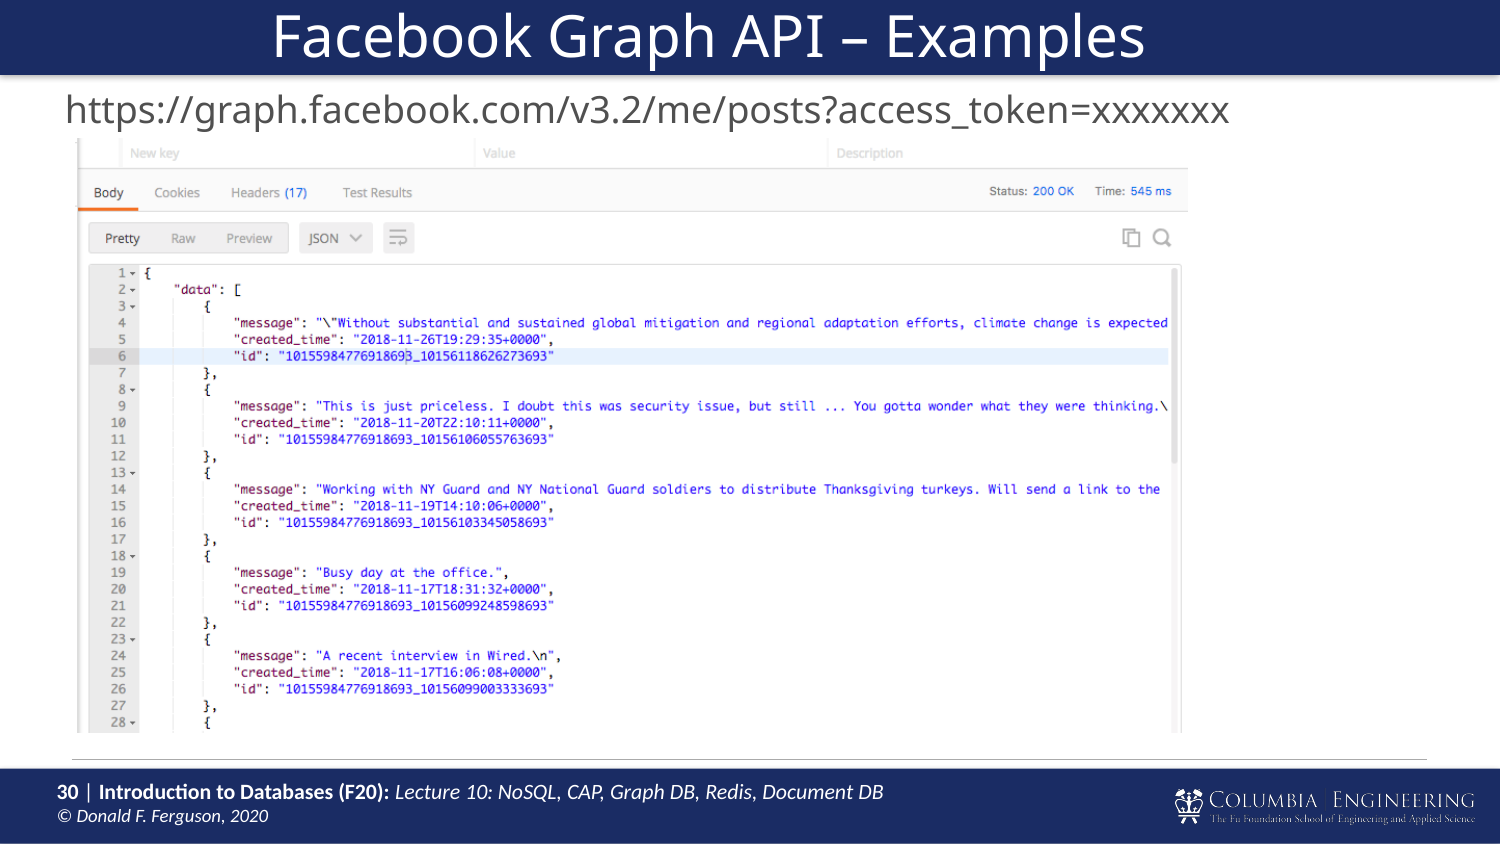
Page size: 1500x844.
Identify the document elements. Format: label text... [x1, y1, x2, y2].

title Facebook Graph API – Examples [37, 0, 1396, 64]
picture [74, 138, 1188, 733]
text_box https://graph.facebook.com/v3.2/me/posts?access_token=xxxxxxx [49, 78, 1363, 145]
